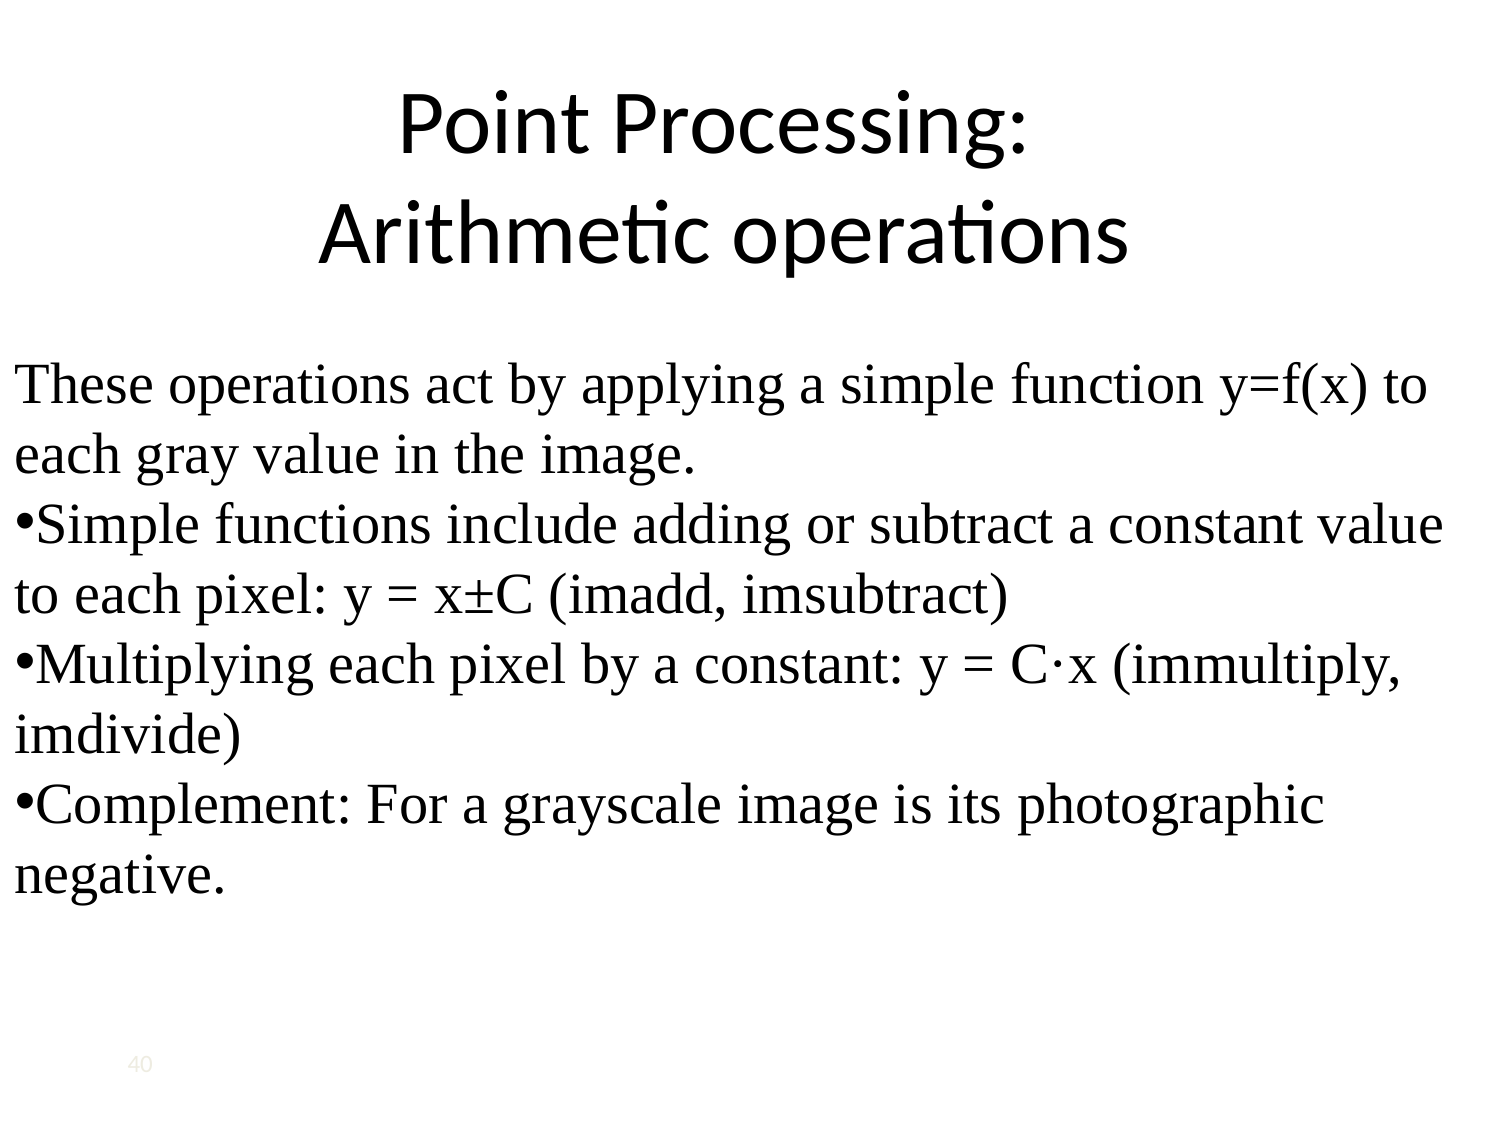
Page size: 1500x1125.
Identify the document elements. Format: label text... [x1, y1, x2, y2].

slide_number 40 [112, 1025, 1238, 1100]
text_box These operations act by applying a simple function y=f(x) to each gray value in the image. Simple functions include adding or subtract a constant value to each pixel: y = x±C (imadd, imsubtract) Multiplying each pixel by a constant: y = C·x (immultiply, imdivide) Complement: For a grayscale image is its photographic negative. [0, 337, 1500, 913]
text_box Point Processing: Arithmetic operations [303, 54, 1147, 290]
